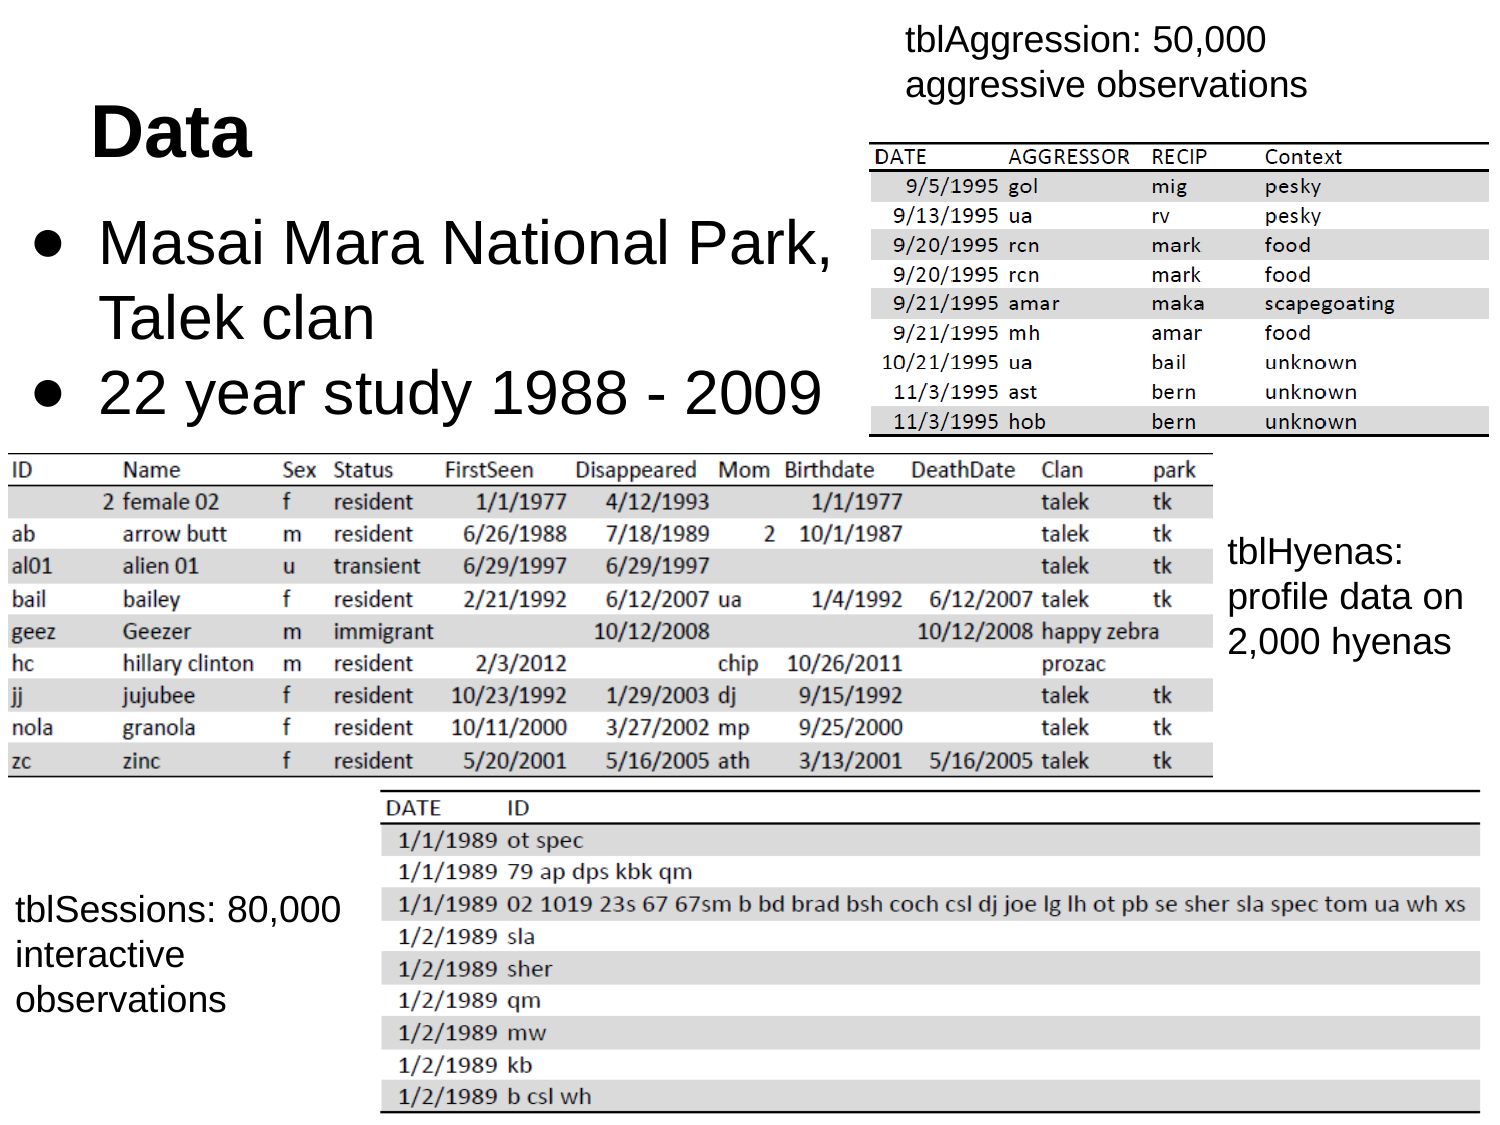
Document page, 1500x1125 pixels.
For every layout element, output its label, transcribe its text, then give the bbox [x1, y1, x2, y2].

title Data [75, 0, 1425, 187]
picture [853, 123, 1500, 450]
picture [8, 453, 1213, 780]
picture [368, 783, 1500, 1125]
text_box tblHyenas: profile data on 2,000 hyenas [1217, 512, 1492, 736]
text_box tblSessions: 80,000 interactive observations [0, 869, 363, 1069]
text_box tblAggression: 50,000 aggressive observations [890, 0, 1464, 120]
list Masai Mara National Park, Talek clan 22 year study 1988 - 2009 [8, 187, 848, 453]
